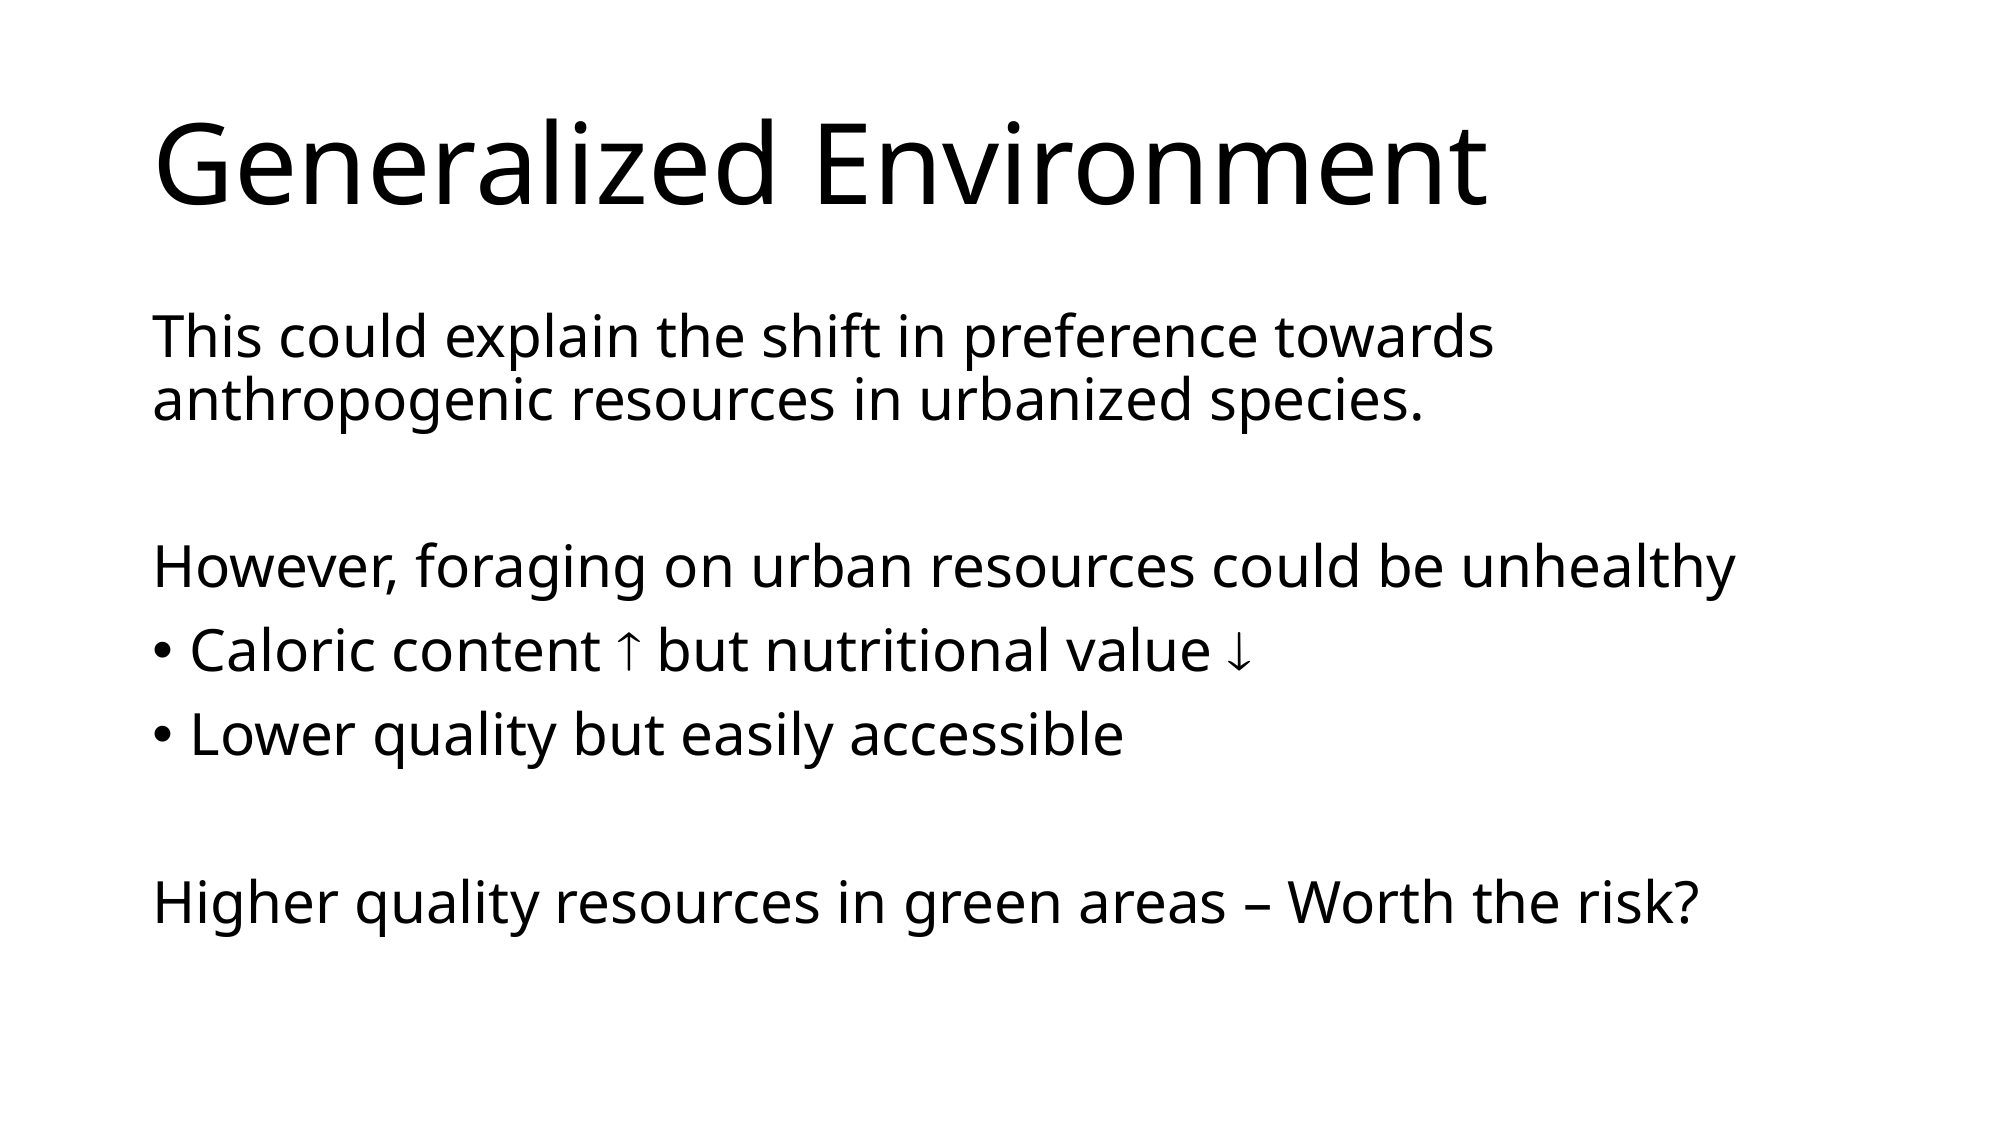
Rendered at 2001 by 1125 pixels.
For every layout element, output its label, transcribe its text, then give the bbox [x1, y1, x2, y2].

list This could explain the shift in preference towards anthropogenic resources in urbanized species. However, foraging on urban resources could be unhealthy Caloric content  but nutritional value  Lower quality but easily accessible Higher quality resources in green areas – Worth the risk? [137, 299, 1863, 1014]
title Generalized Environment [137, 59, 1863, 278]
